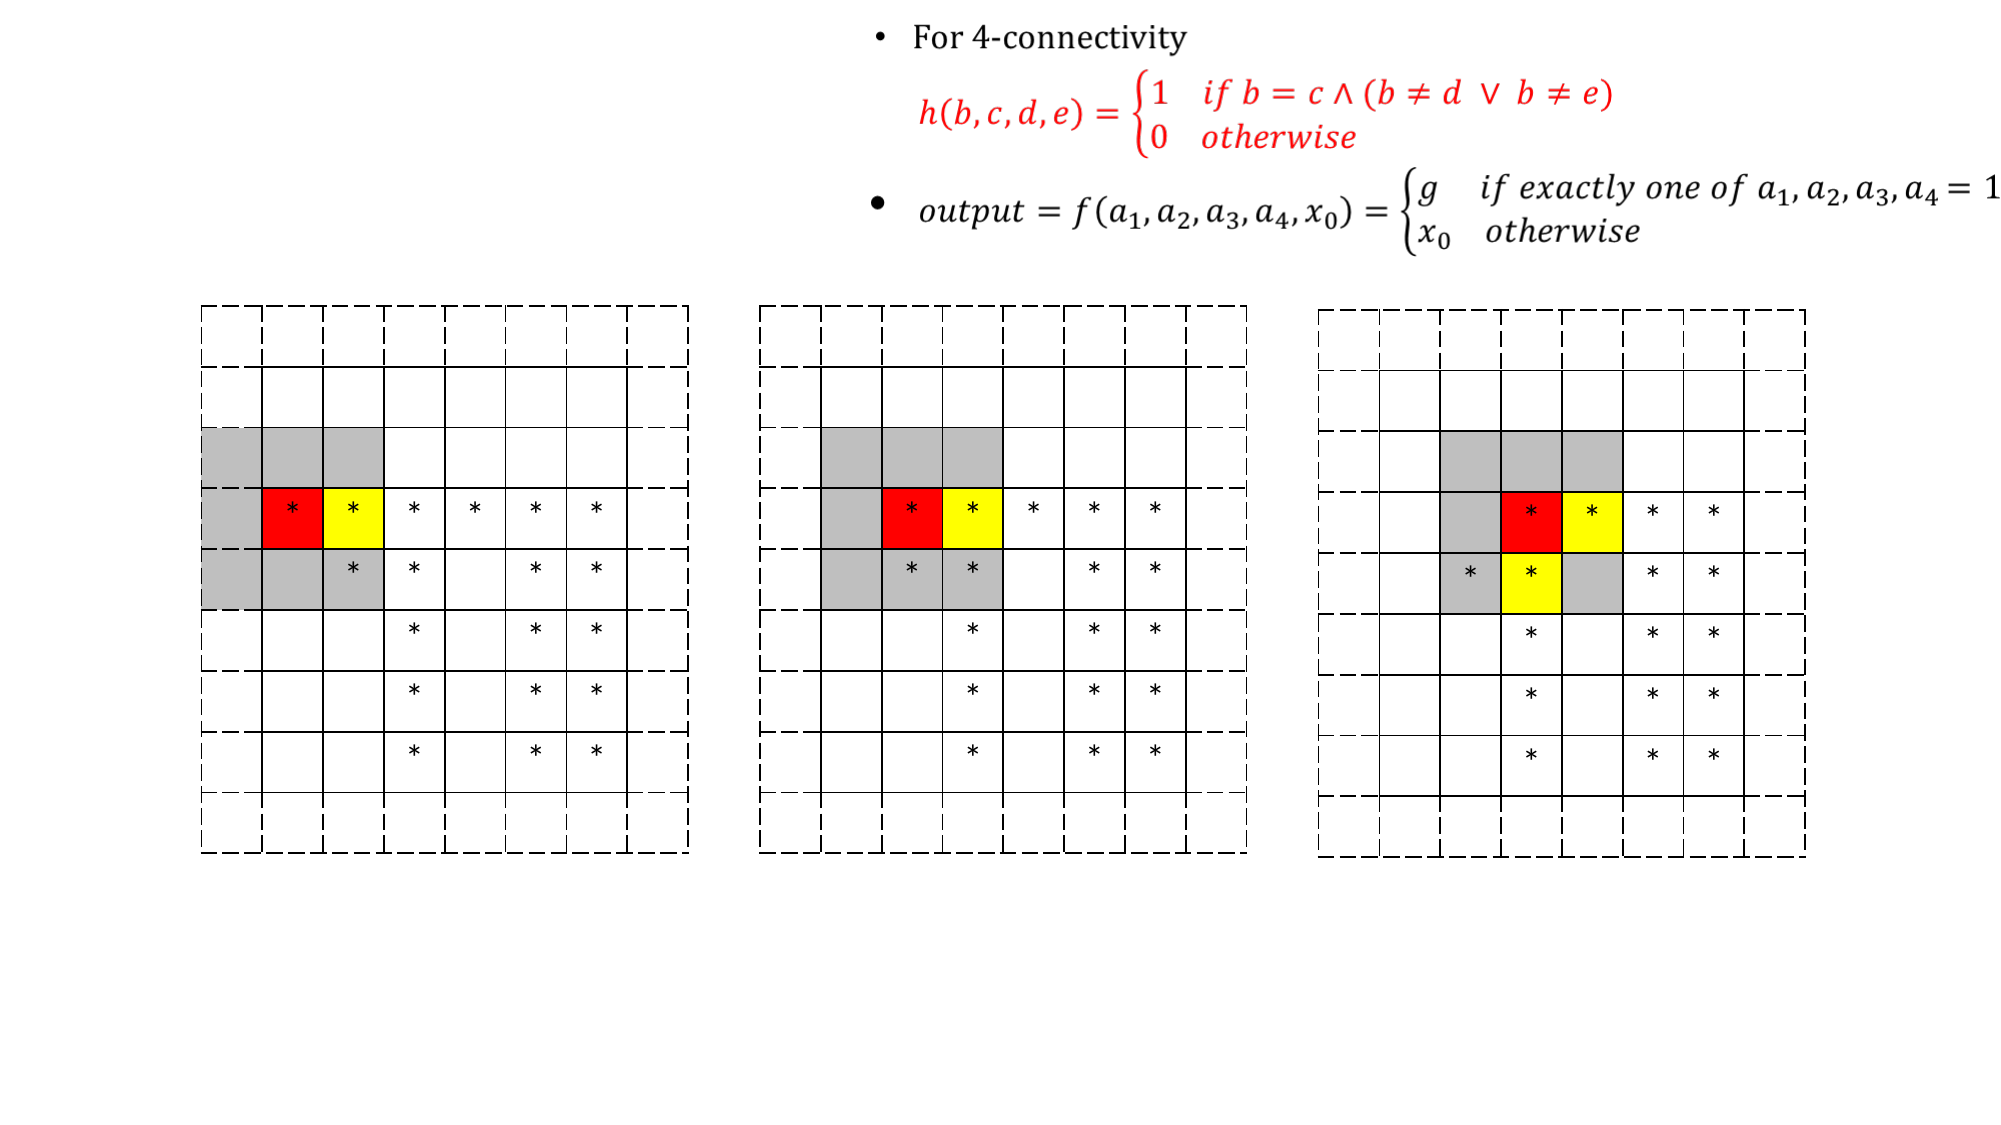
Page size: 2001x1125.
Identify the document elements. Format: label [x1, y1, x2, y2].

table_cell [1126, 489, 1185, 548]
table_cell [822, 368, 881, 427]
table_cell [446, 733, 505, 792]
table_cell [1684, 676, 1743, 735]
table_cell [1065, 611, 1124, 670]
table_cell [446, 428, 505, 487]
table_cell [506, 611, 566, 670]
table_cell [1126, 611, 1185, 670]
table_cell [1004, 428, 1063, 487]
table_cell [201, 367, 688, 853]
table_cell [1684, 432, 1743, 491]
table_cell [567, 672, 626, 731]
table_cell [1563, 615, 1622, 674]
table_cell [1502, 554, 1561, 613]
table_cell [263, 489, 322, 548]
table_cell [567, 428, 626, 487]
table_cell [822, 611, 881, 670]
table_cell [506, 672, 566, 731]
table_cell [446, 550, 505, 609]
table_cell [822, 428, 881, 487]
table_cell [1380, 554, 1439, 613]
table_cell [1441, 493, 1500, 552]
table_cell [1441, 736, 1500, 795]
table_cell [1684, 493, 1743, 552]
table_cell [506, 368, 566, 427]
table_cell [883, 428, 942, 487]
table_cell [883, 368, 942, 427]
table_cell [385, 672, 444, 731]
table_cell [943, 672, 1002, 731]
table_cell [1380, 432, 1439, 491]
table_cell [263, 428, 322, 487]
table_cell [1380, 736, 1439, 795]
table_cell [1126, 368, 1185, 427]
table_cell [1624, 554, 1683, 613]
table_cell [1004, 489, 1063, 548]
table_cell [1684, 554, 1743, 613]
picture [838, 3, 2000, 263]
table_cell [1004, 733, 1063, 792]
table_cell [385, 550, 444, 609]
table_cell [263, 611, 322, 670]
table_cell [1502, 432, 1561, 491]
table_cell [567, 550, 626, 609]
table_cell [1563, 432, 1622, 491]
table_cell [324, 489, 383, 548]
table_cell [1624, 493, 1683, 552]
table_cell [567, 368, 626, 427]
table_cell [883, 733, 942, 792]
table_cell [822, 672, 881, 731]
table_cell [1502, 371, 1561, 430]
table_cell [943, 611, 1002, 670]
table_cell [1065, 550, 1124, 609]
table_cell [1441, 554, 1500, 613]
table_cell [1624, 736, 1683, 795]
table_cell [506, 733, 566, 792]
table_cell [324, 368, 383, 427]
table_cell [1684, 736, 1743, 795]
table_cell [1065, 672, 1124, 731]
table_cell [883, 489, 942, 548]
table_cell [446, 611, 505, 670]
table_cell [822, 733, 881, 792]
table_cell [1065, 733, 1124, 792]
table_cell [506, 489, 566, 548]
table_cell [943, 489, 1002, 548]
table_cell [943, 550, 1002, 609]
table_cell [822, 550, 881, 609]
table_cell [1004, 672, 1063, 731]
table_cell [567, 611, 626, 670]
table_cell [883, 550, 942, 609]
table_cell [446, 489, 505, 548]
table_header [760, 306, 1247, 367]
table_cell [385, 368, 444, 427]
table_cell [446, 368, 505, 427]
table_cell [883, 672, 942, 731]
table_cell [943, 428, 1002, 487]
table_cell [1624, 371, 1683, 430]
table_cell [263, 733, 322, 792]
table_cell [1065, 489, 1124, 548]
table_cell [324, 672, 383, 731]
table_cell [1563, 736, 1622, 795]
table_cell [324, 611, 383, 670]
table_cell [1380, 676, 1439, 735]
table_cell [385, 489, 444, 548]
table_cell [1684, 615, 1743, 674]
table_cell [1065, 428, 1124, 487]
table_cell [1380, 615, 1439, 674]
table_cell [1004, 368, 1063, 427]
table_cell [324, 428, 383, 487]
table_cell [263, 550, 322, 609]
table_cell [1126, 672, 1185, 731]
table_cell [506, 428, 566, 487]
table_cell [1004, 611, 1063, 670]
table_cell [1441, 676, 1500, 735]
table_cell [1624, 615, 1683, 674]
table_cell [567, 733, 626, 792]
table_cell [506, 550, 566, 609]
table_cell [943, 368, 1002, 427]
table_cell [1563, 371, 1622, 430]
table_cell [263, 368, 322, 427]
table_cell [1502, 615, 1561, 674]
table_cell [1502, 676, 1561, 735]
table_cell [760, 367, 1247, 853]
table_cell [1563, 676, 1622, 735]
table_cell [385, 611, 444, 670]
table_cell [1126, 550, 1185, 609]
table_cell [324, 550, 383, 609]
table_cell [1563, 493, 1622, 552]
table_cell [1380, 493, 1439, 552]
table_cell [446, 672, 505, 731]
table_cell [567, 489, 626, 548]
table_cell [1126, 733, 1185, 792]
table_cell [1441, 432, 1500, 491]
table_cell [1684, 371, 1743, 430]
table_cell [1624, 432, 1683, 491]
table_cell [1502, 493, 1561, 552]
table_cell [385, 428, 444, 487]
table_cell [263, 672, 322, 731]
table_cell [1004, 550, 1063, 609]
table_cell [1126, 428, 1185, 487]
table_cell [1502, 736, 1561, 795]
table_cell [883, 611, 942, 670]
table_cell [1441, 371, 1500, 430]
table_header [201, 306, 688, 367]
table_cell [385, 733, 444, 792]
table_cell [1380, 371, 1439, 430]
table_header [1319, 310, 1805, 371]
table_cell [1065, 368, 1124, 427]
table_cell [1563, 554, 1622, 613]
table_cell [1319, 371, 1805, 857]
table_cell [324, 733, 383, 792]
table_cell [1624, 676, 1683, 735]
table_cell [943, 733, 1002, 792]
table_cell [822, 489, 881, 548]
table_cell [1441, 615, 1500, 674]
